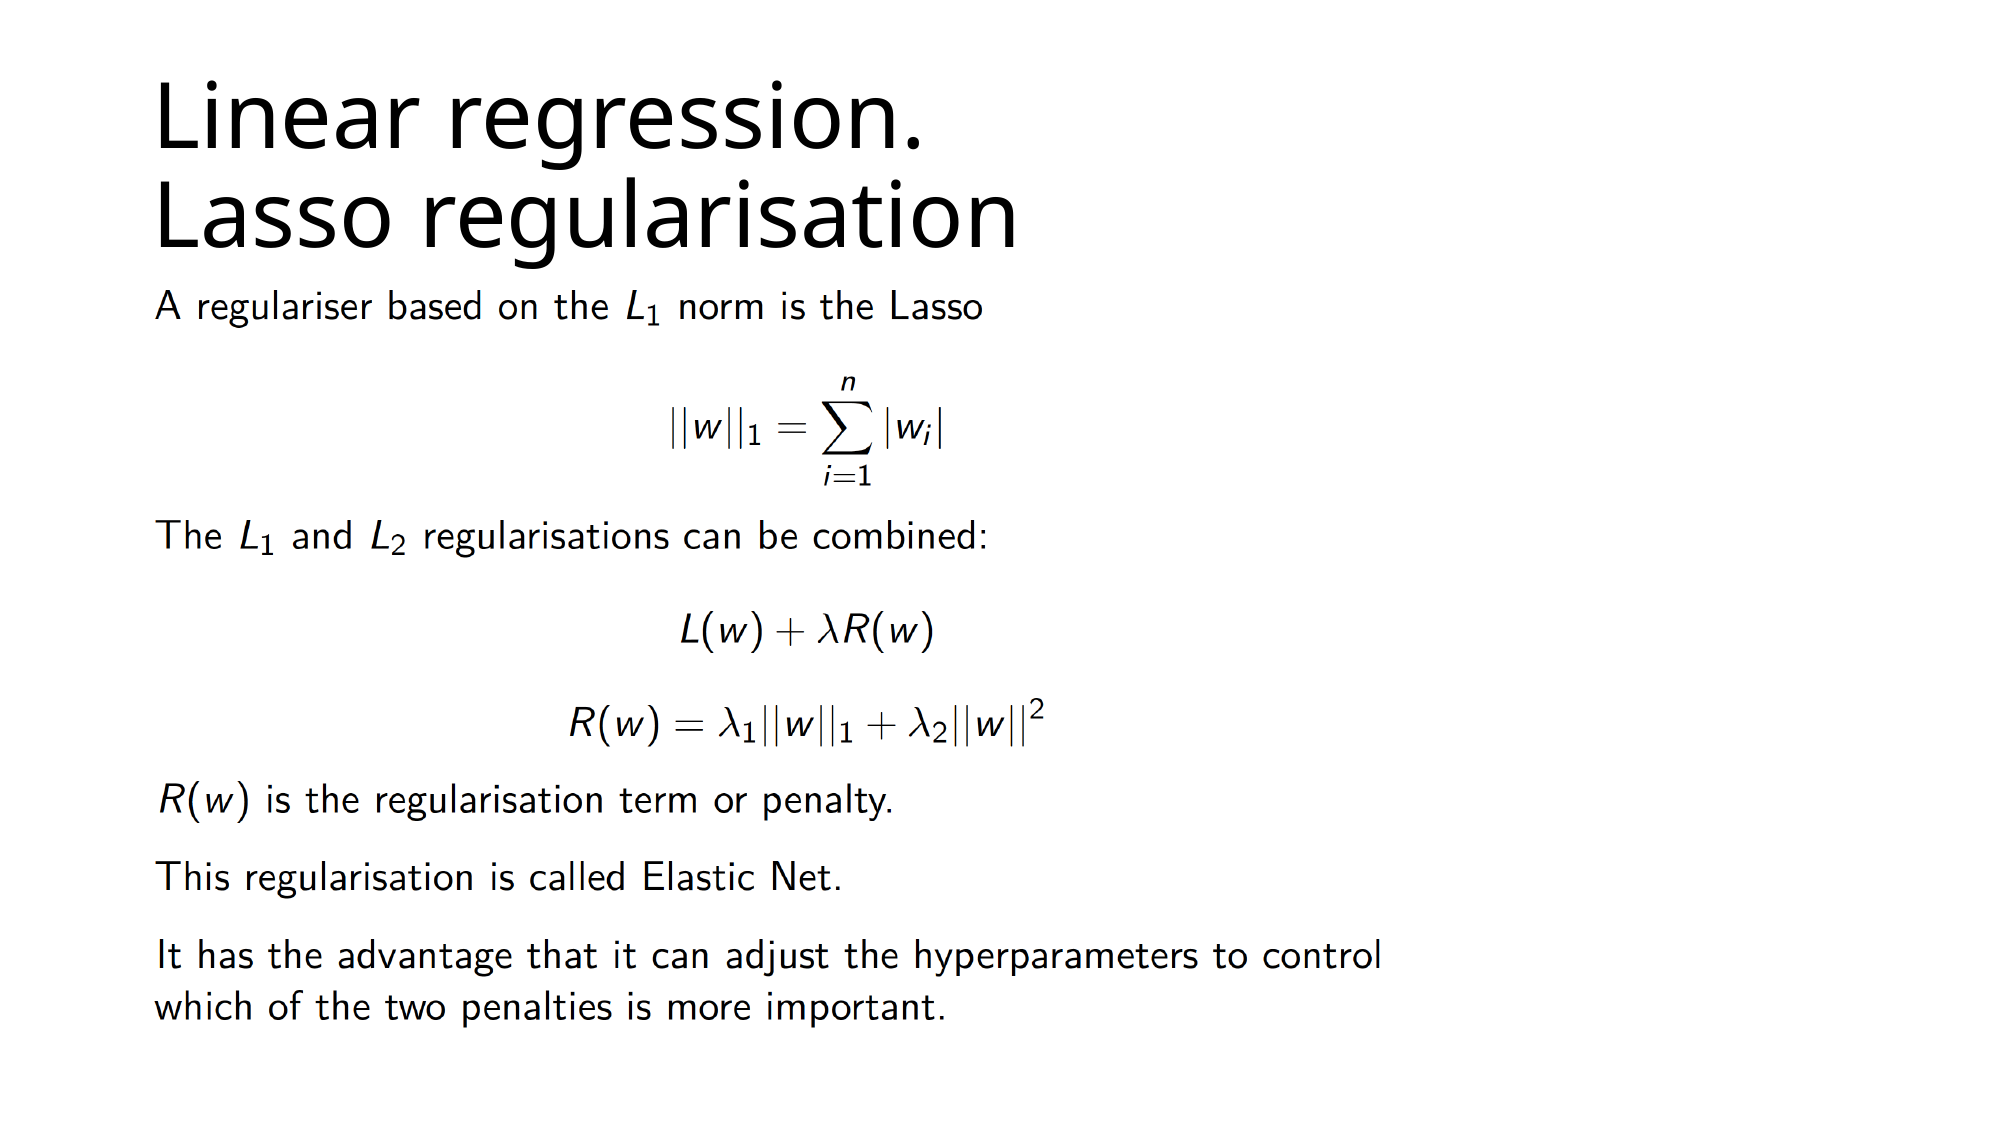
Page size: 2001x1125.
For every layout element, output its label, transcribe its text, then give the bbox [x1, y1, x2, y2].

title Linear regression. Lasso regularisation [137, 59, 1863, 278]
picture [137, 277, 1413, 1048]
